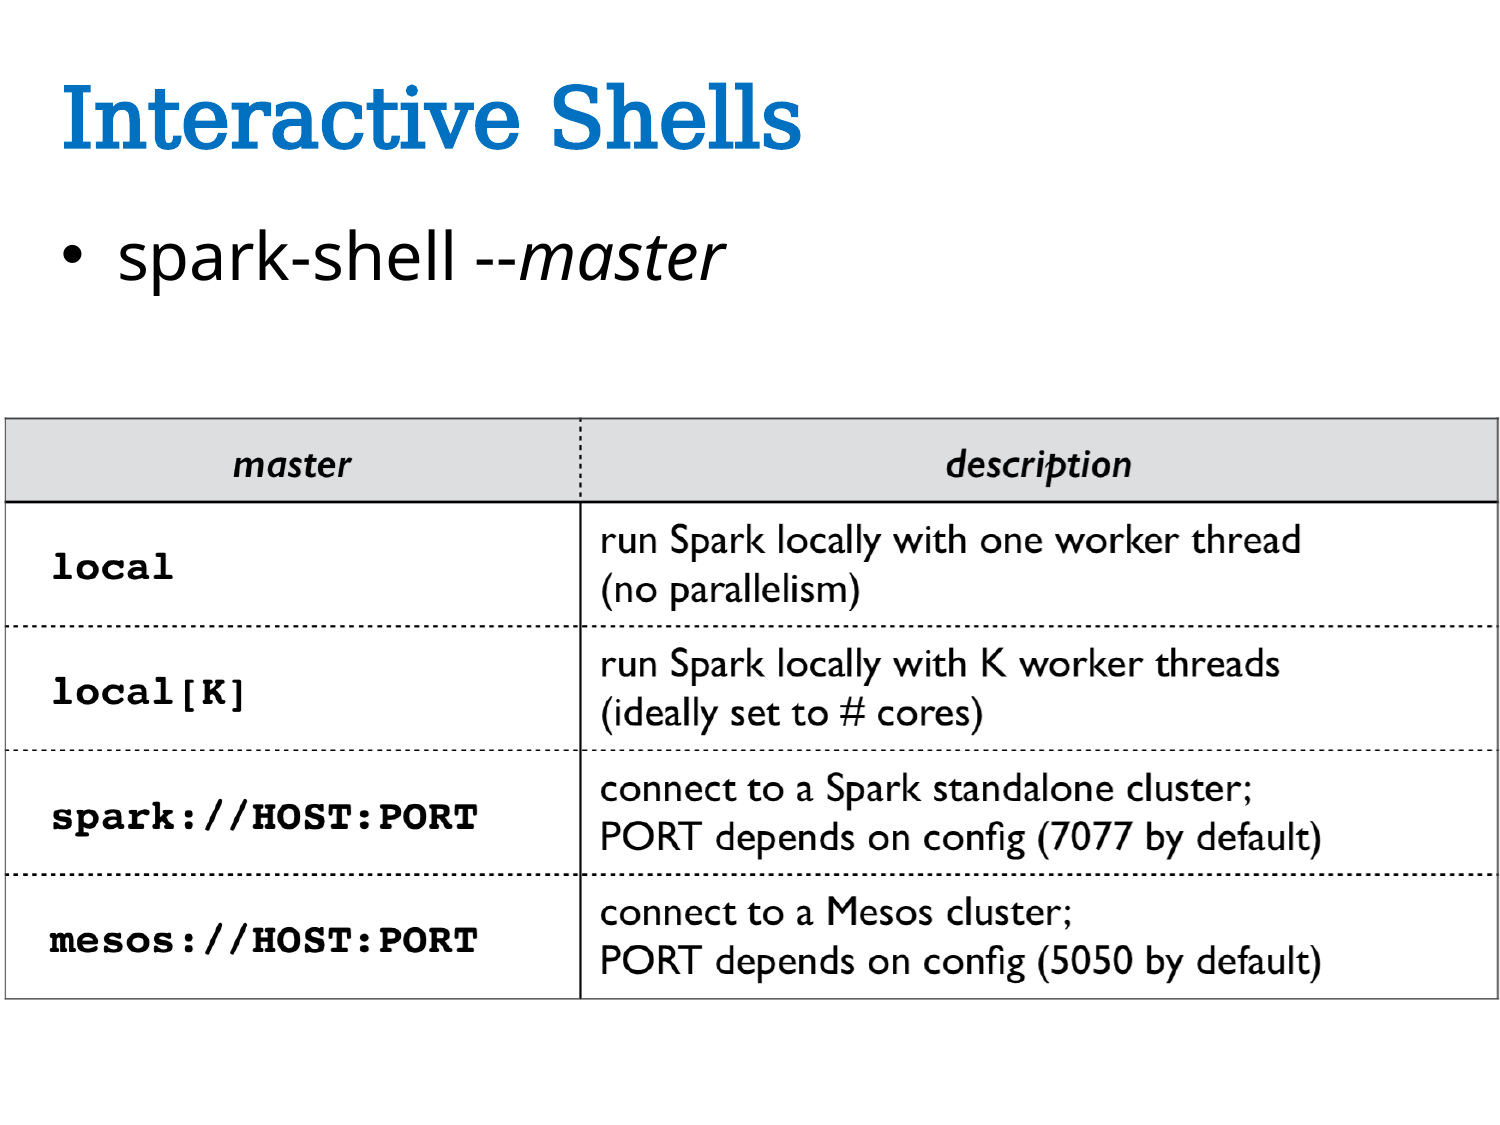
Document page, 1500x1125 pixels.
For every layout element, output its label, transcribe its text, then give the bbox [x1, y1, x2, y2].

list spark-shell --master [45, 206, 1465, 367]
picture [0, 414, 1500, 1000]
title Interactive Shells [45, 47, 1465, 180]
